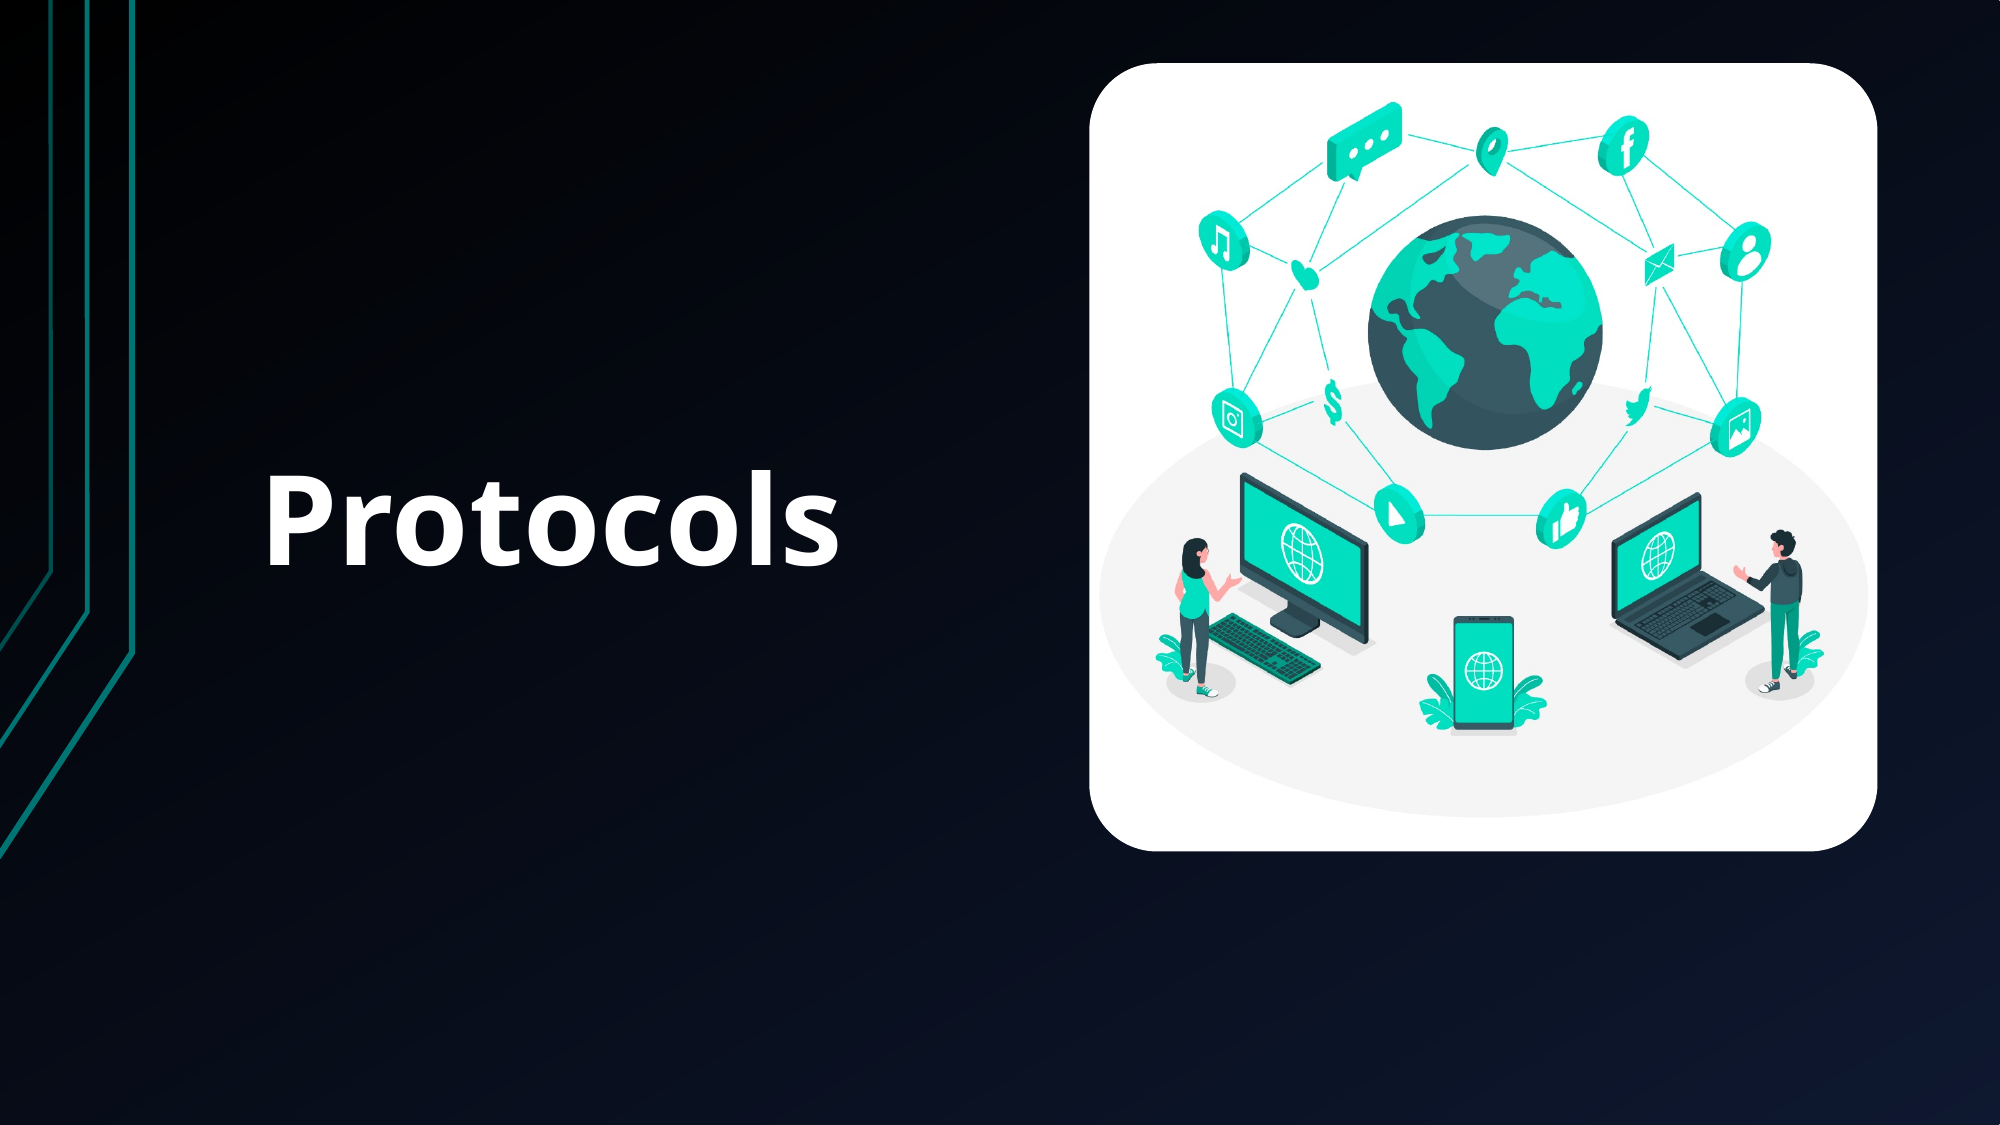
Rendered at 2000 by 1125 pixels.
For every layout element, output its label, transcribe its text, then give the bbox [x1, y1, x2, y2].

title Protocols [122, 392, 981, 603]
picture [1089, 62, 1878, 852]
